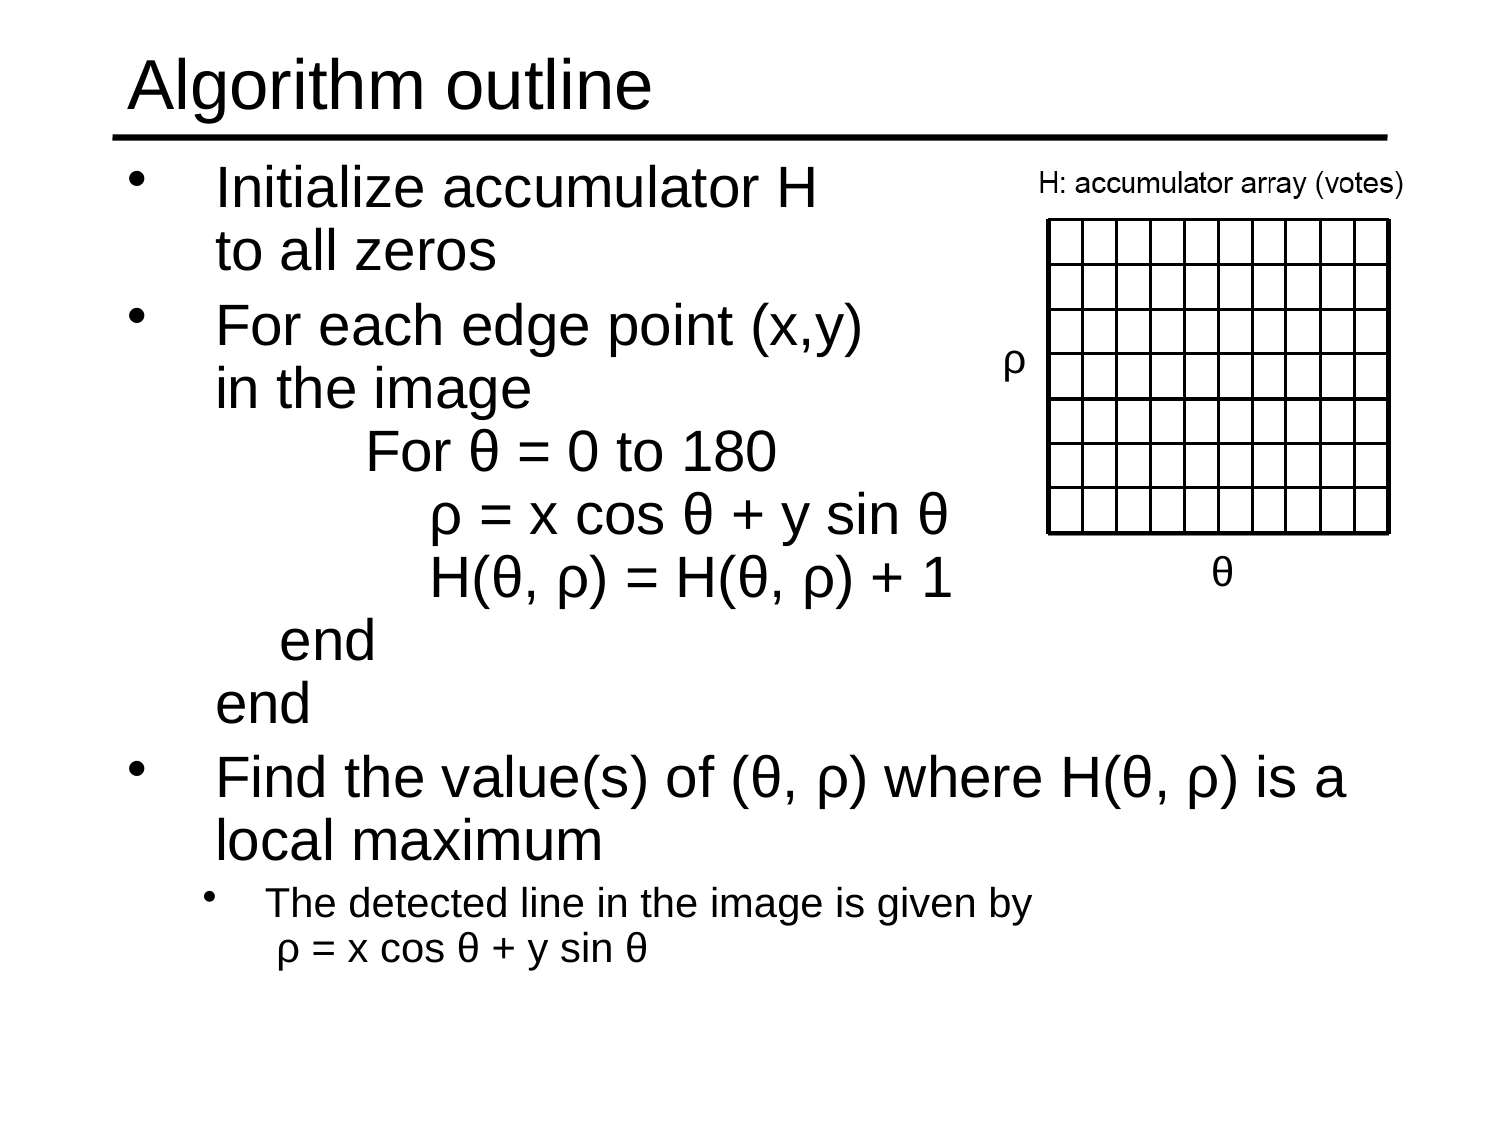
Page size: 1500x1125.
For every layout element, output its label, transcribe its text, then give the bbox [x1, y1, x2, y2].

title Algorithm outline [112, 12, 1388, 149]
list Initialize accumulator H to all zeros For each edge point (x,y) in the image For θ = 0 to 180 ρ = x cos θ + y sin θ H(θ, ρ) = H(θ, ρ) + 1 end end Find the value(s) of (θ, ρ) where H(θ, ρ) is a local maximum The detected line in the image is given by ρ = x cos θ + y sin θ [112, 149, 1388, 1063]
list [987, 149, 1411, 600]
